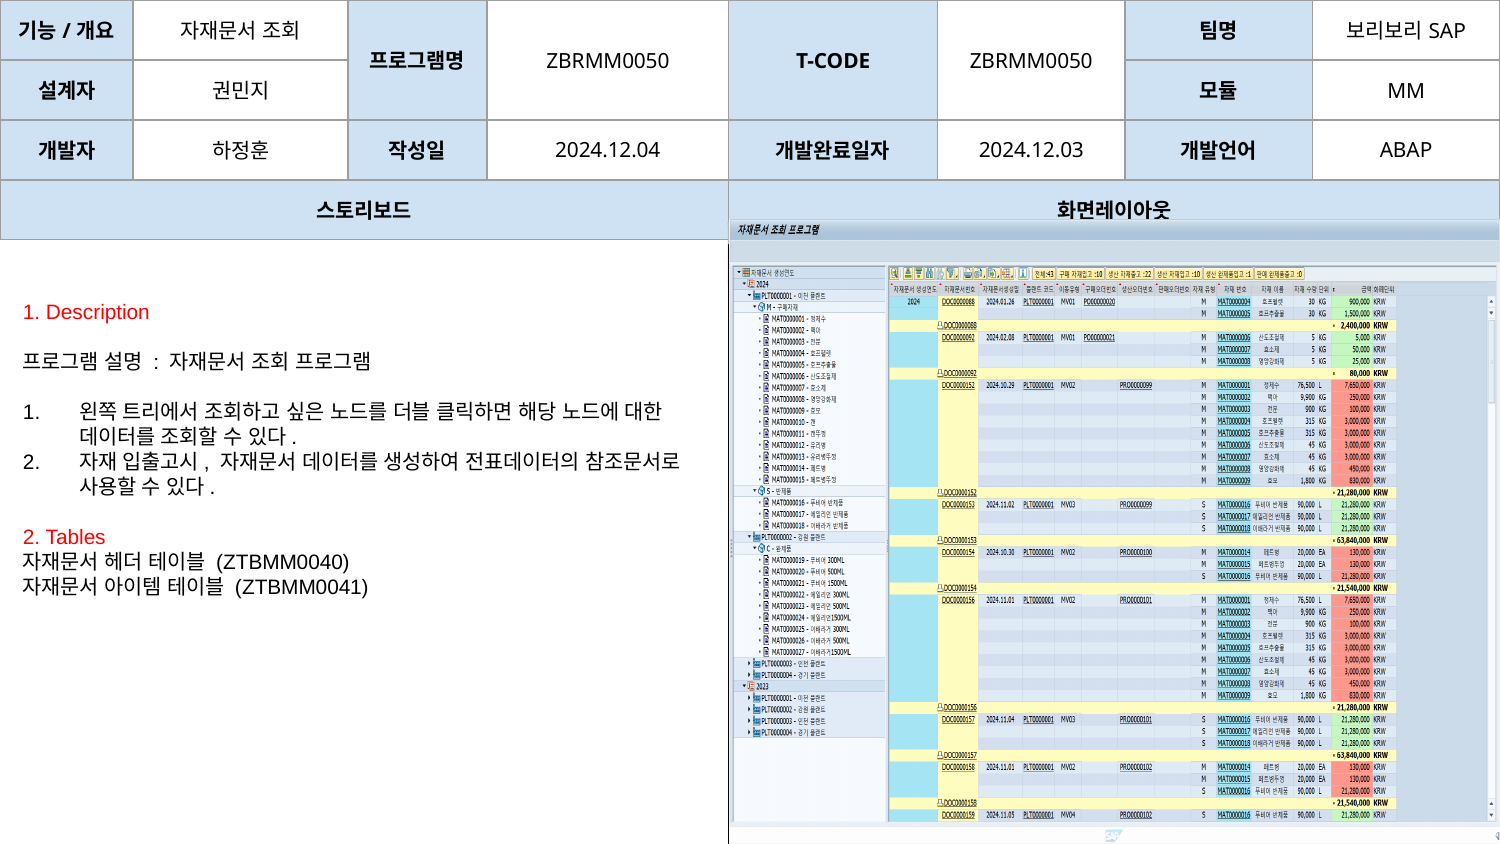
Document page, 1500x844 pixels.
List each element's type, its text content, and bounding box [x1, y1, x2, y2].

table_header 팀명 [1126, 1, 1312, 59]
table_cell 권민지 [134, 61, 347, 119]
picture [729, 219, 1500, 844]
table_header ZBRMM0050 [938, 1, 1124, 119]
table_header 자재문서 조회 [134, 1, 347, 59]
table_cell 하정훈 [134, 121, 347, 179]
table_header 기능/개요 [1, 1, 132, 59]
table_cell 2024.12.04 [488, 121, 728, 179]
text_box 1. Description 프로그램 설명 : 자재문서 조회 프로그램 왼쪽 트리에서 조회하고 싶은 노드를 더블 클릭하면 해당 노드에 대한 데이터를 조회할 수 있다. 자재 입출고시, 자재문서 데이터를 생성하여 전표데이터의 참조문서로 사용할 수 있다. 2. Tables 자재문서 헤더 테이블 (ZTBMM0040) 자재문서 아이템 테이블 (ZTBMM0041) [8, 291, 722, 606]
table_header ZBRMM0050 [488, 1, 728, 119]
table_cell MM [1313, 61, 1499, 119]
table_cell ABAP [1313, 121, 1499, 179]
table_cell 모듈 [1126, 61, 1312, 119]
table_cell 화면레이아웃 [729, 181, 1499, 219]
table_cell 2024.12.03 [938, 121, 1124, 179]
table_cell 개발자 [1, 121, 132, 179]
table_cell 설계자 [1, 61, 132, 119]
table_cell 작성일 [349, 121, 486, 179]
table_cell 개발완료일자 [729, 121, 937, 179]
table_header 프로그램명 [349, 1, 486, 119]
table_cell 개발언어 [1126, 121, 1312, 179]
table_header 보리보리SAP [1313, 1, 1499, 59]
table_cell 스토리보드 [1, 181, 728, 239]
table_header T-CODE [729, 1, 937, 119]
